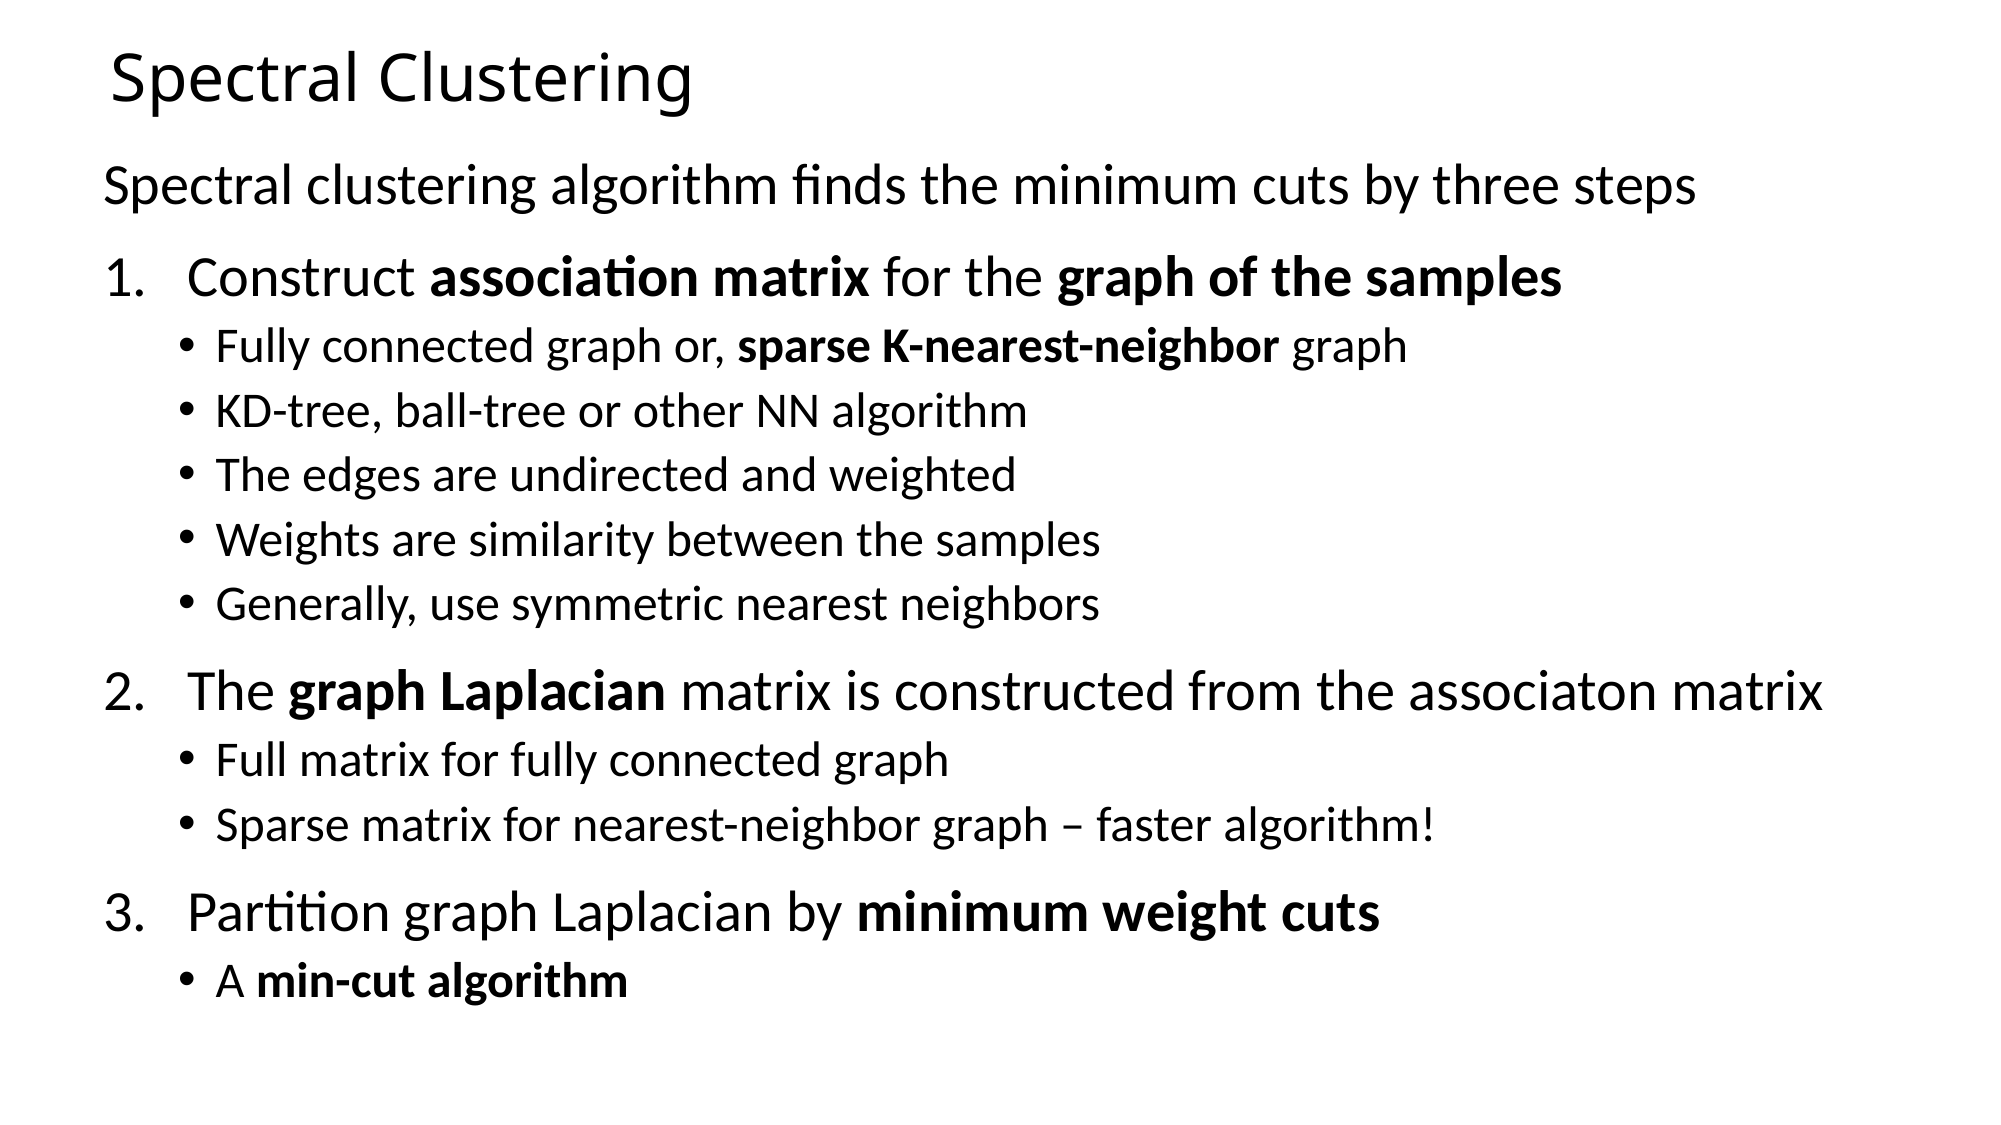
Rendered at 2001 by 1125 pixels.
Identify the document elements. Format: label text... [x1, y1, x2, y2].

title Spectral Clustering [95, 36, 1821, 124]
list Spectral clustering algorithm finds the minimum cuts by three steps Construct association matrix for the graph of the samples Fully connected graph or, sparse K-nearest-neighbor graph KD-tree, ball-tree or other NN algorithm The edges are undirected and weighted Weights are similarity between the samples Generally, use symmetric nearest neighbors The graph Laplacian matrix is constructed from the associaton matrix Full matrix for fully connected graph Sparse matrix for nearest-neighbor graph – faster algorithm! Partition graph Laplacian by minimum weight cuts A min-cut algorithm [88, 146, 1946, 1067]
